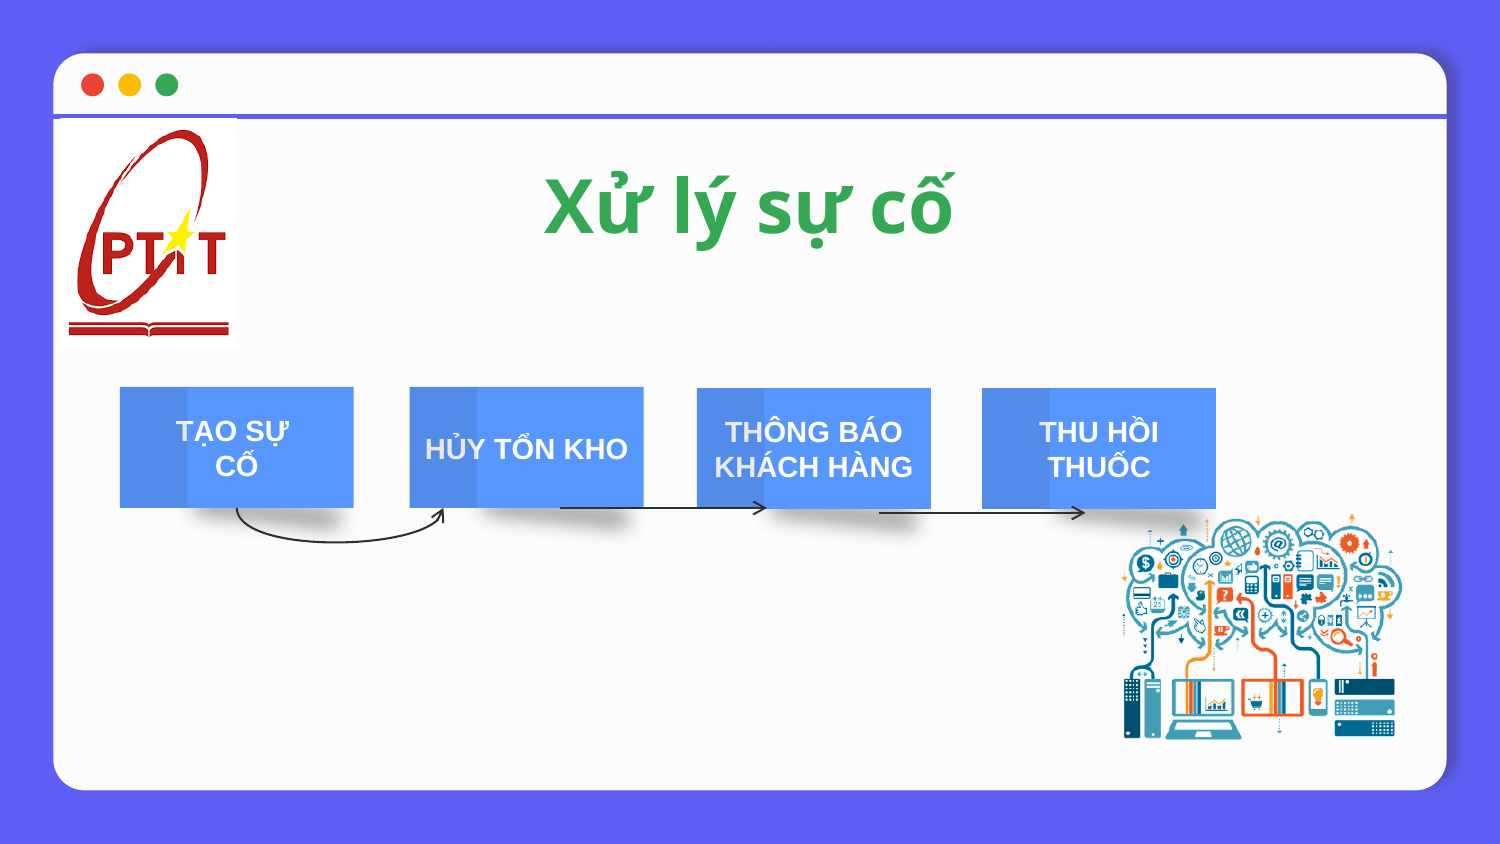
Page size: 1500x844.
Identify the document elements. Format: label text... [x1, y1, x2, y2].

picture [60, 117, 238, 348]
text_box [409, 386, 644, 509]
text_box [80, 73, 179, 97]
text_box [696, 387, 932, 510]
text_box Xử lý sự cố [242, 151, 1275, 257]
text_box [981, 387, 1217, 510]
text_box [119, 386, 354, 509]
picture [1115, 504, 1404, 751]
